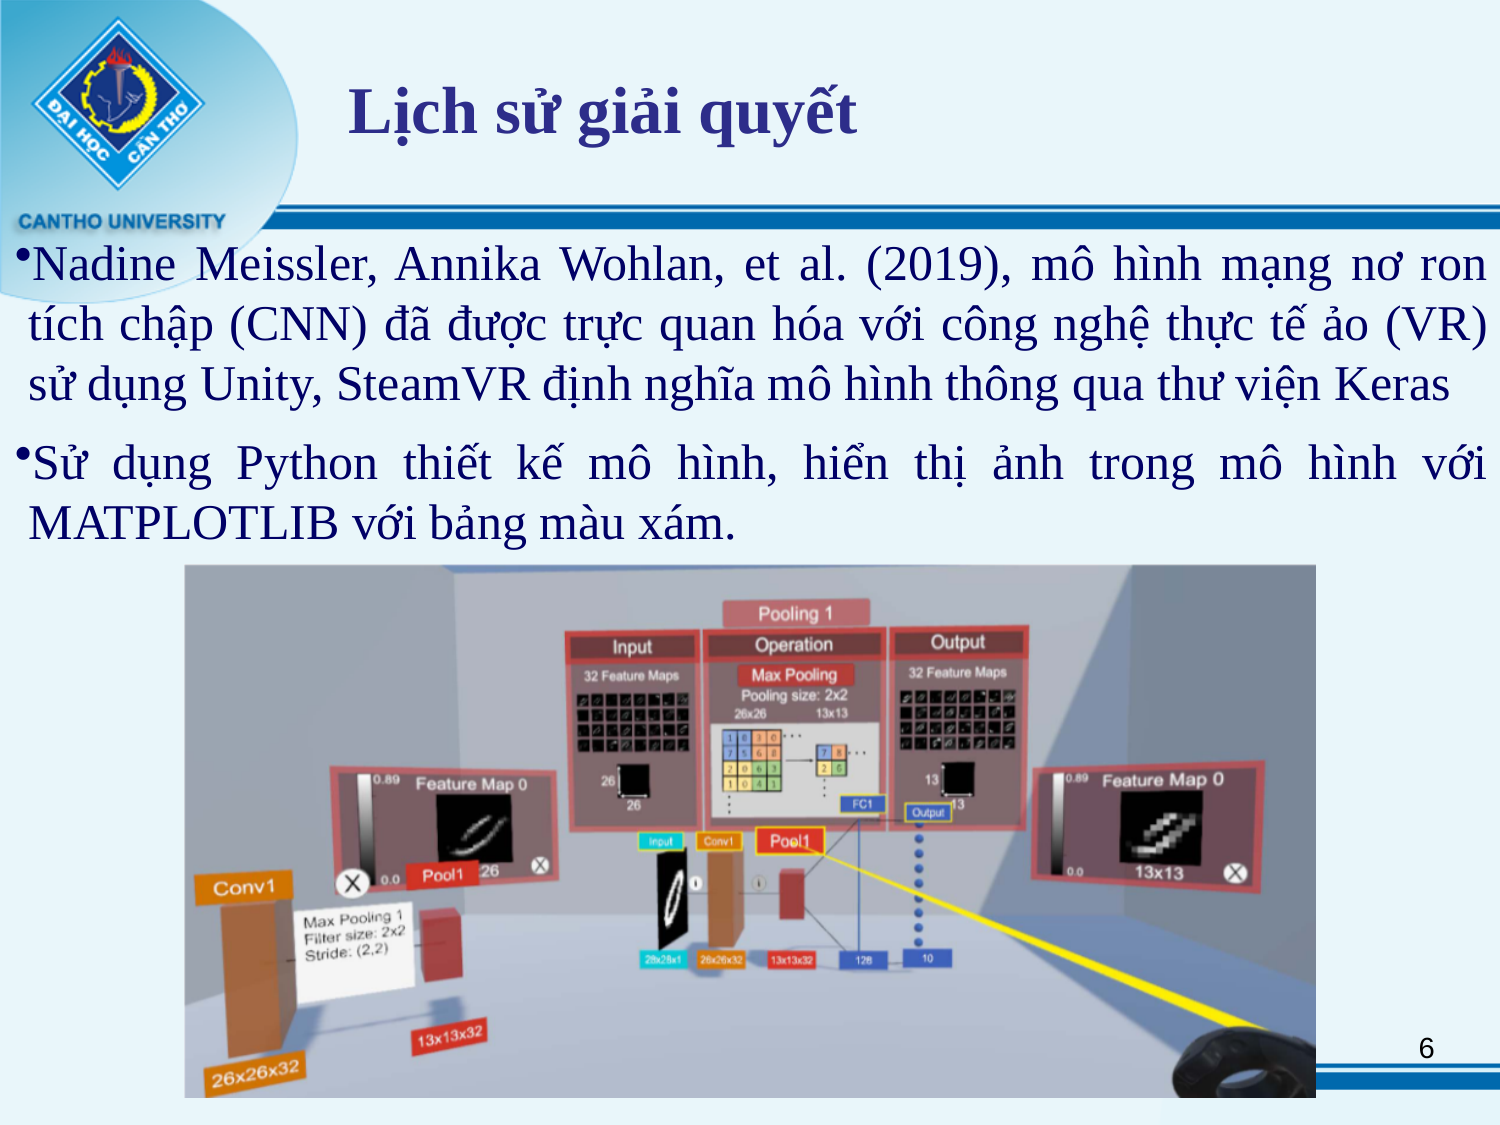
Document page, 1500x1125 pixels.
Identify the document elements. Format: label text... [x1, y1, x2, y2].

list Nadine Meissler, Annika Wohlan, et al. (2019), mô hình mạng nơ ron tích chập (CNN) đã được trực quan hóa với công nghệ thực tế ảo (VR) sử dụng Unity, SteamVR định nghĩa mô hình thông qua thư viện Keras Sử dụng Python thiết kế mô hình, hiển thị ảnh trong mô hình với MATPLOTLIB với bảng màu xám. [3, 224, 1500, 1125]
title Lịch sử giải quyết [337, 30, 1081, 183]
picture [183, 564, 1316, 1099]
picture [0, 0, 1500, 1125]
slide_number 6 [1099, 1021, 1451, 1113]
